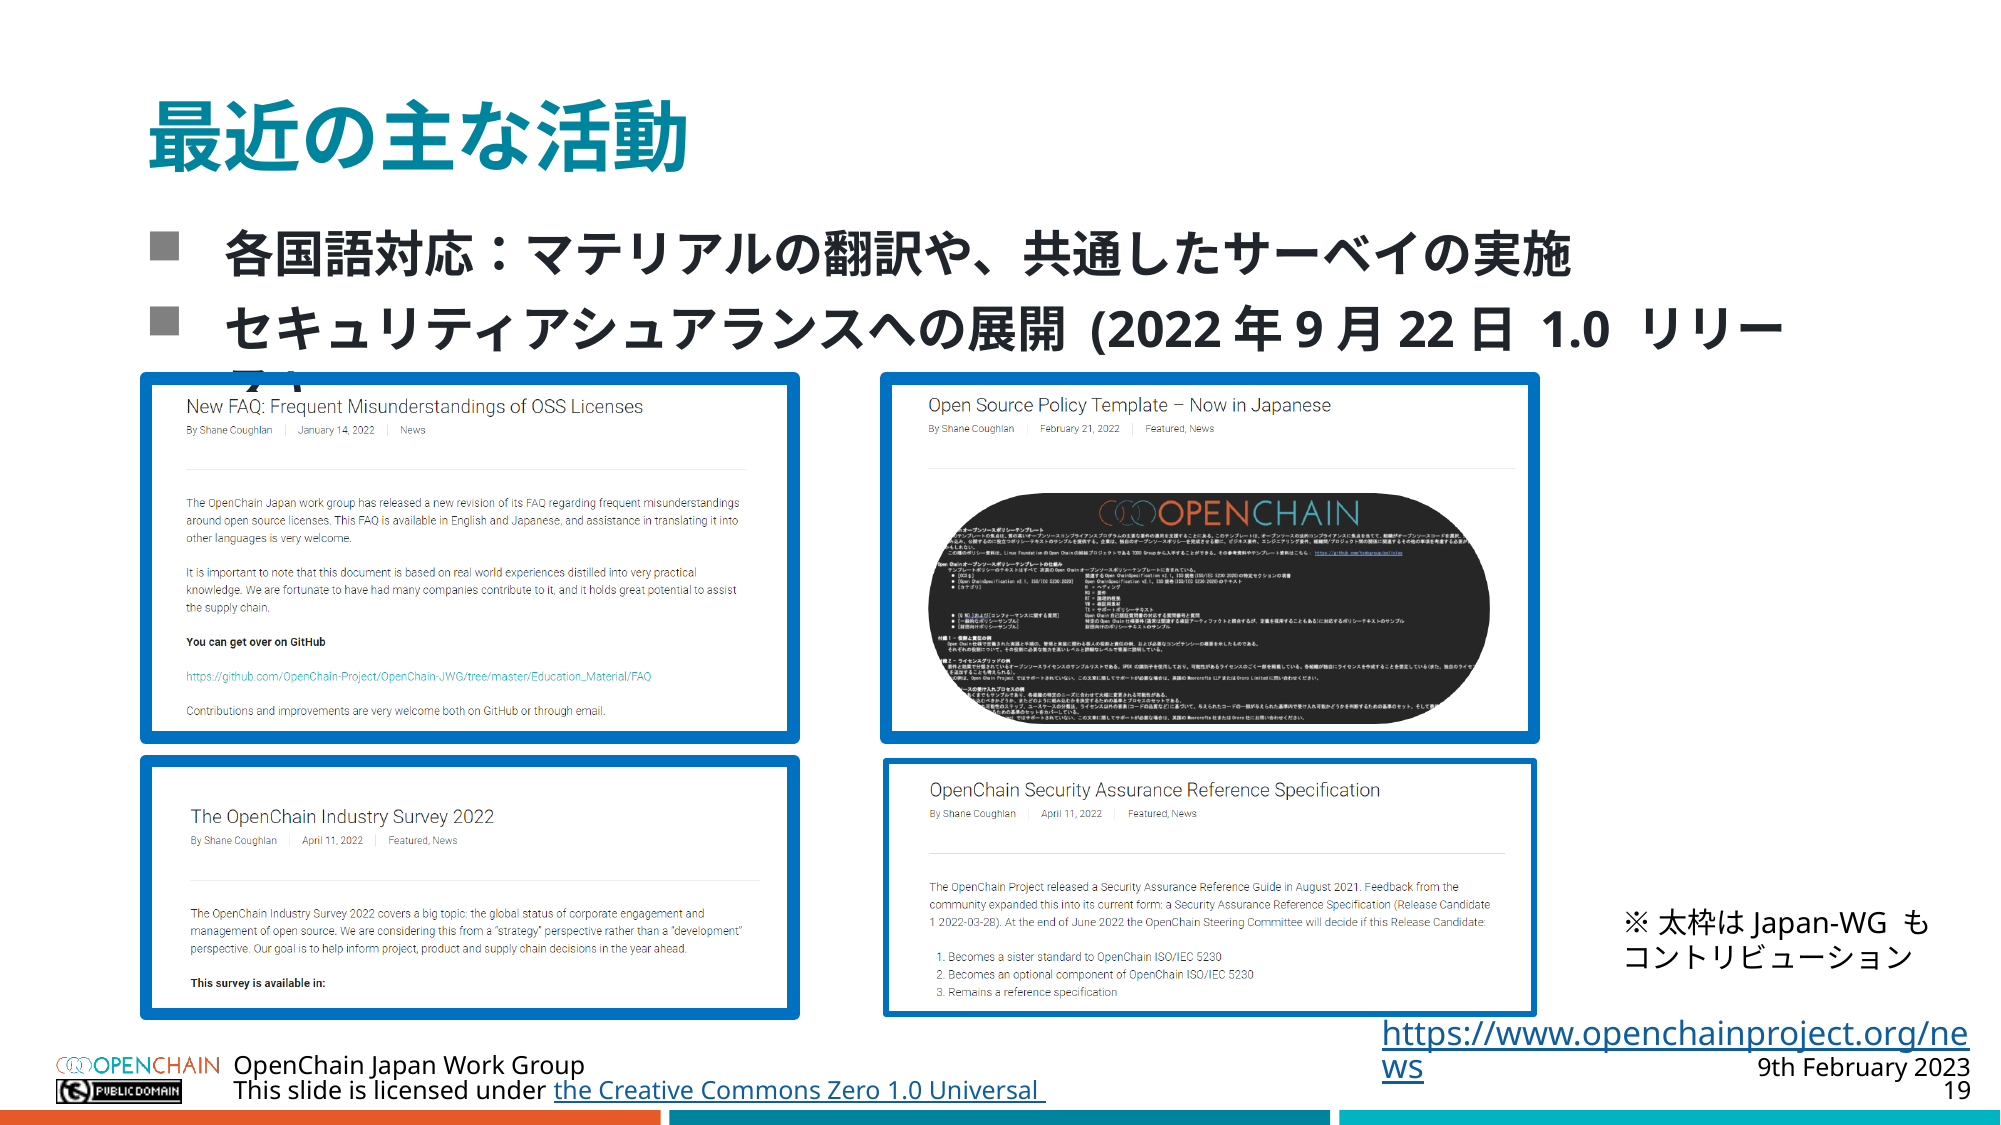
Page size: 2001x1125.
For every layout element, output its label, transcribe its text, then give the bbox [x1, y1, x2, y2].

text_box ※太枠はJapan-WG も コントリビューション [1607, 896, 1960, 982]
picture [179, 391, 747, 727]
footer OpenChain Japan Work Group [218, 1053, 690, 1077]
text_box [145, 378, 794, 738]
title 最近の主な活動 [146, 87, 1839, 193]
picture [56, 1056, 218, 1074]
list 各国語対応：マテリアルの翻訳や、共通したサーベイの実施 セキュリティアシュアランスへの展開 (2022年9月22日 1.0 リリース) [145, 222, 1839, 288]
slide_number 19 [1536, 1079, 1987, 1103]
text_box [145, 760, 794, 1015]
picture [56, 1079, 182, 1104]
text_box [886, 378, 1534, 738]
text_box https://www.openchainproject.org/news [1366, 1001, 1987, 1067]
picture [179, 801, 760, 1009]
picture [916, 776, 1505, 1009]
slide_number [1536, 1067, 1987, 1079]
text_box [886, 760, 1534, 1015]
picture [906, 388, 1516, 735]
